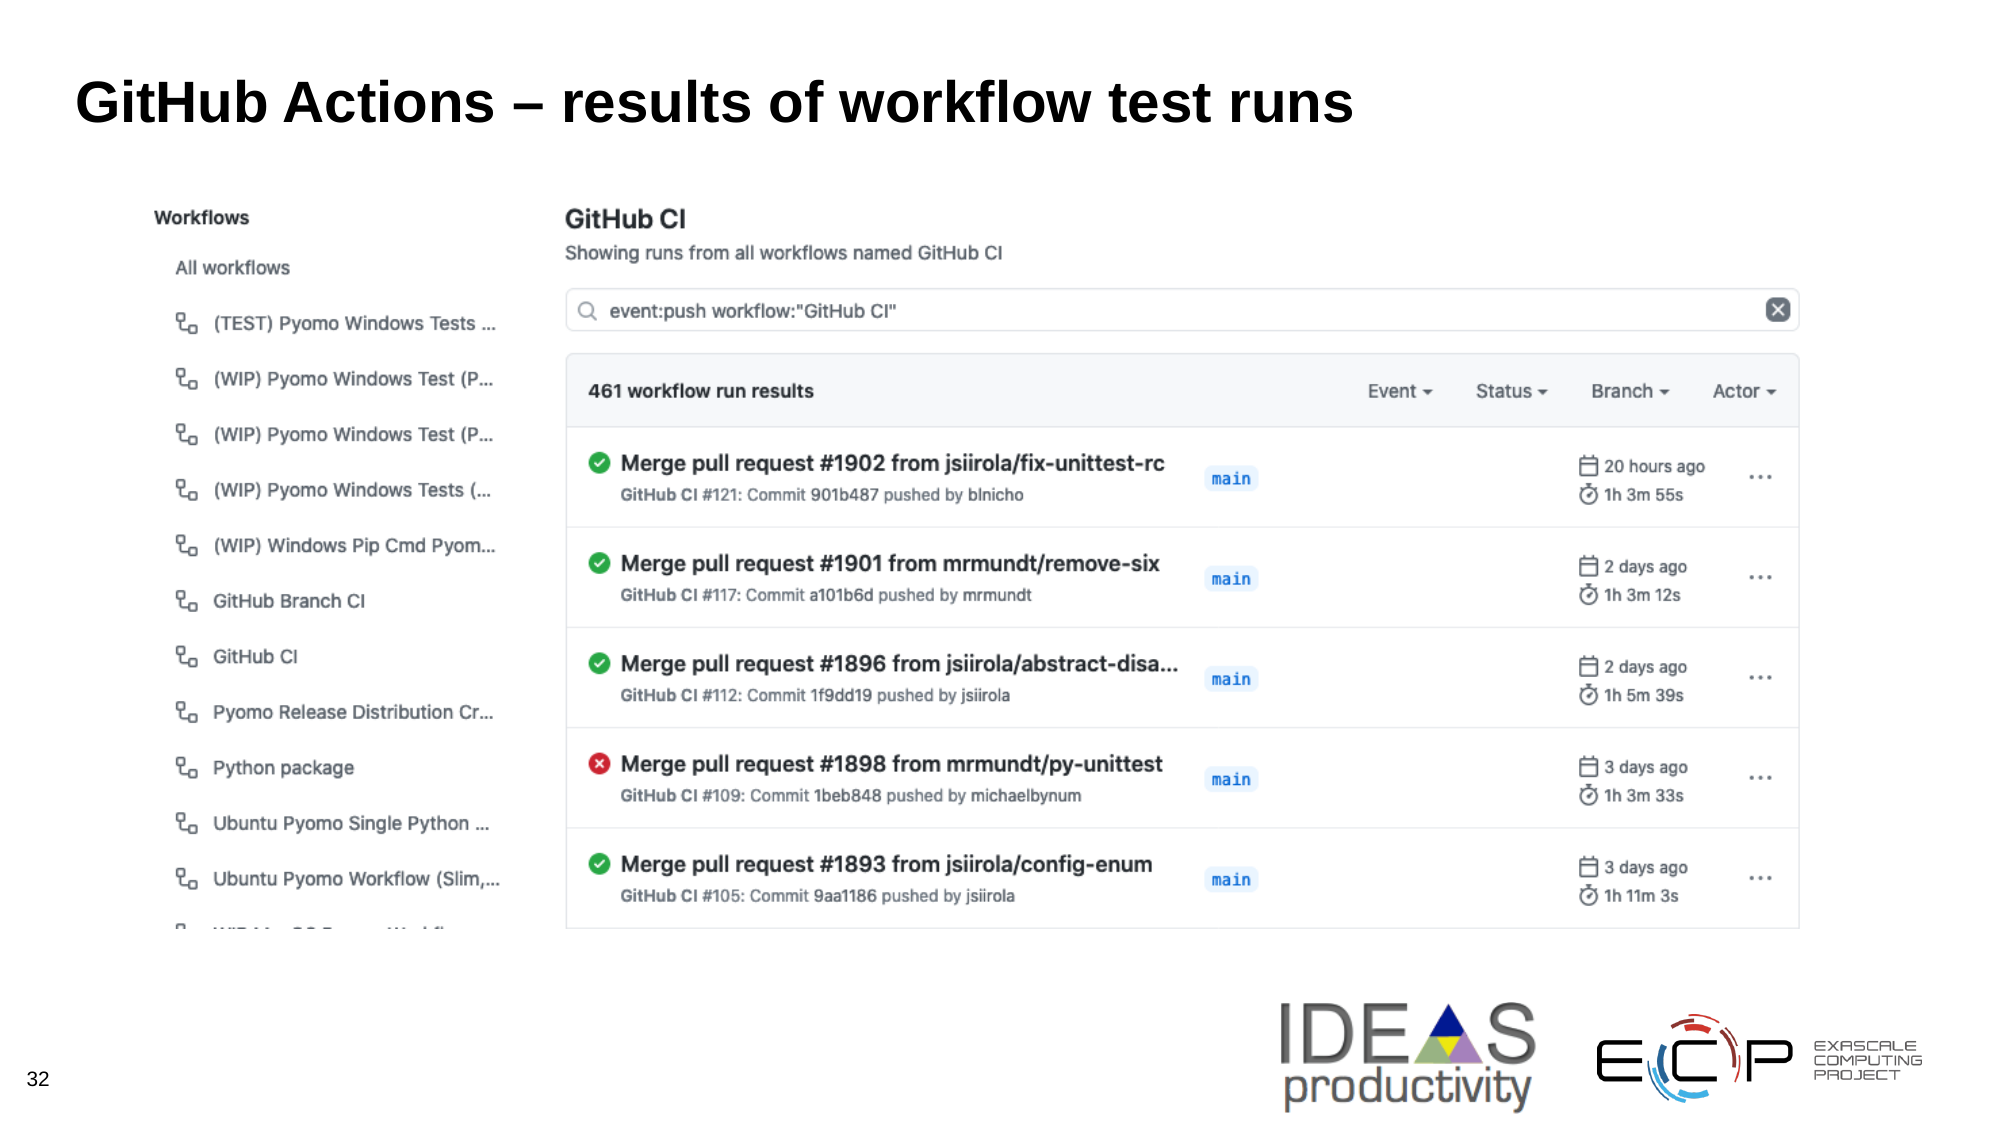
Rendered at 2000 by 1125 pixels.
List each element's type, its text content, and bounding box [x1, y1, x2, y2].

picture [1597, 1014, 1922, 1103]
picture [1280, 1002, 1537, 1114]
title GitHub Actions – results of workflow test runs [59, 67, 1926, 218]
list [145, 196, 1823, 929]
